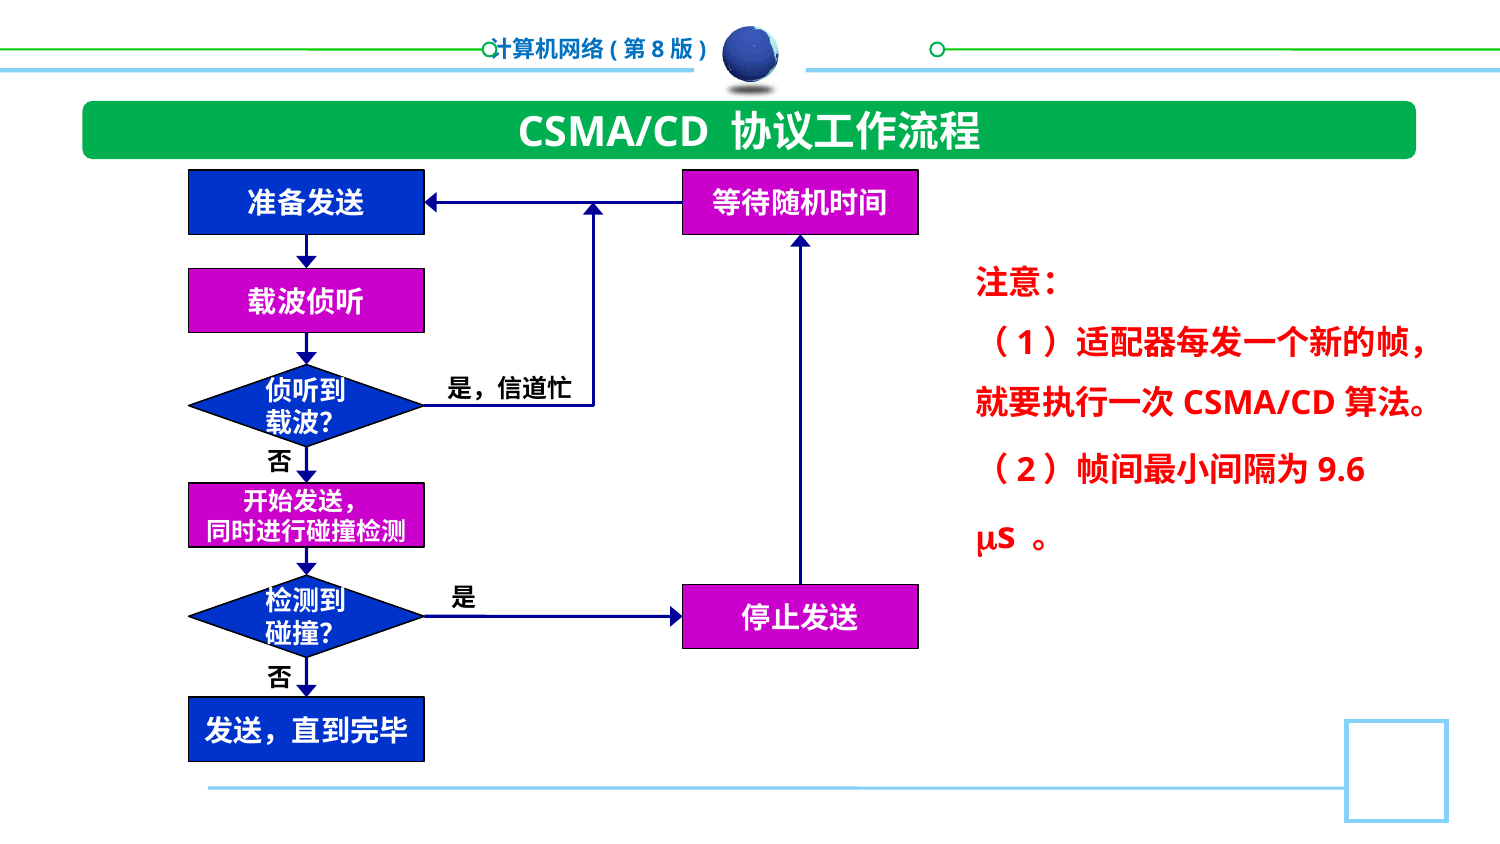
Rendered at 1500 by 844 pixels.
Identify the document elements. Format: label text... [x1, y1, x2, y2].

text_box 注意： （1）适配器每发一个新的帧，就要执行一次CSMA/CD算法。 （2）帧间最小间隔为9.6 s 。 [960, 234, 1472, 564]
text_box 开始发送， 同时进行碰撞检测 [186, 481, 426, 549]
text_box 是 [436, 574, 492, 615]
text_box 停止发送 [680, 582, 920, 650]
text_box 侦听到载波？ [186, 363, 421, 449]
text_box 检测到碰撞？ [186, 573, 425, 659]
text_box 等待随机时间 [680, 168, 920, 236]
picture [720, 24, 780, 97]
text_box 载波侦听 [186, 266, 419, 334]
text_box 发送，直到完毕 [186, 695, 426, 763]
text_box 否 [252, 438, 308, 484]
text_box [82, 100, 502, 160]
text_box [424, 201, 594, 406]
text_box CSMA/CD 协议工作流程 [502, 97, 996, 163]
text_box 准备发送 [186, 168, 426, 236]
text_box 否 [252, 653, 308, 699]
text_box [996, 100, 1417, 160]
